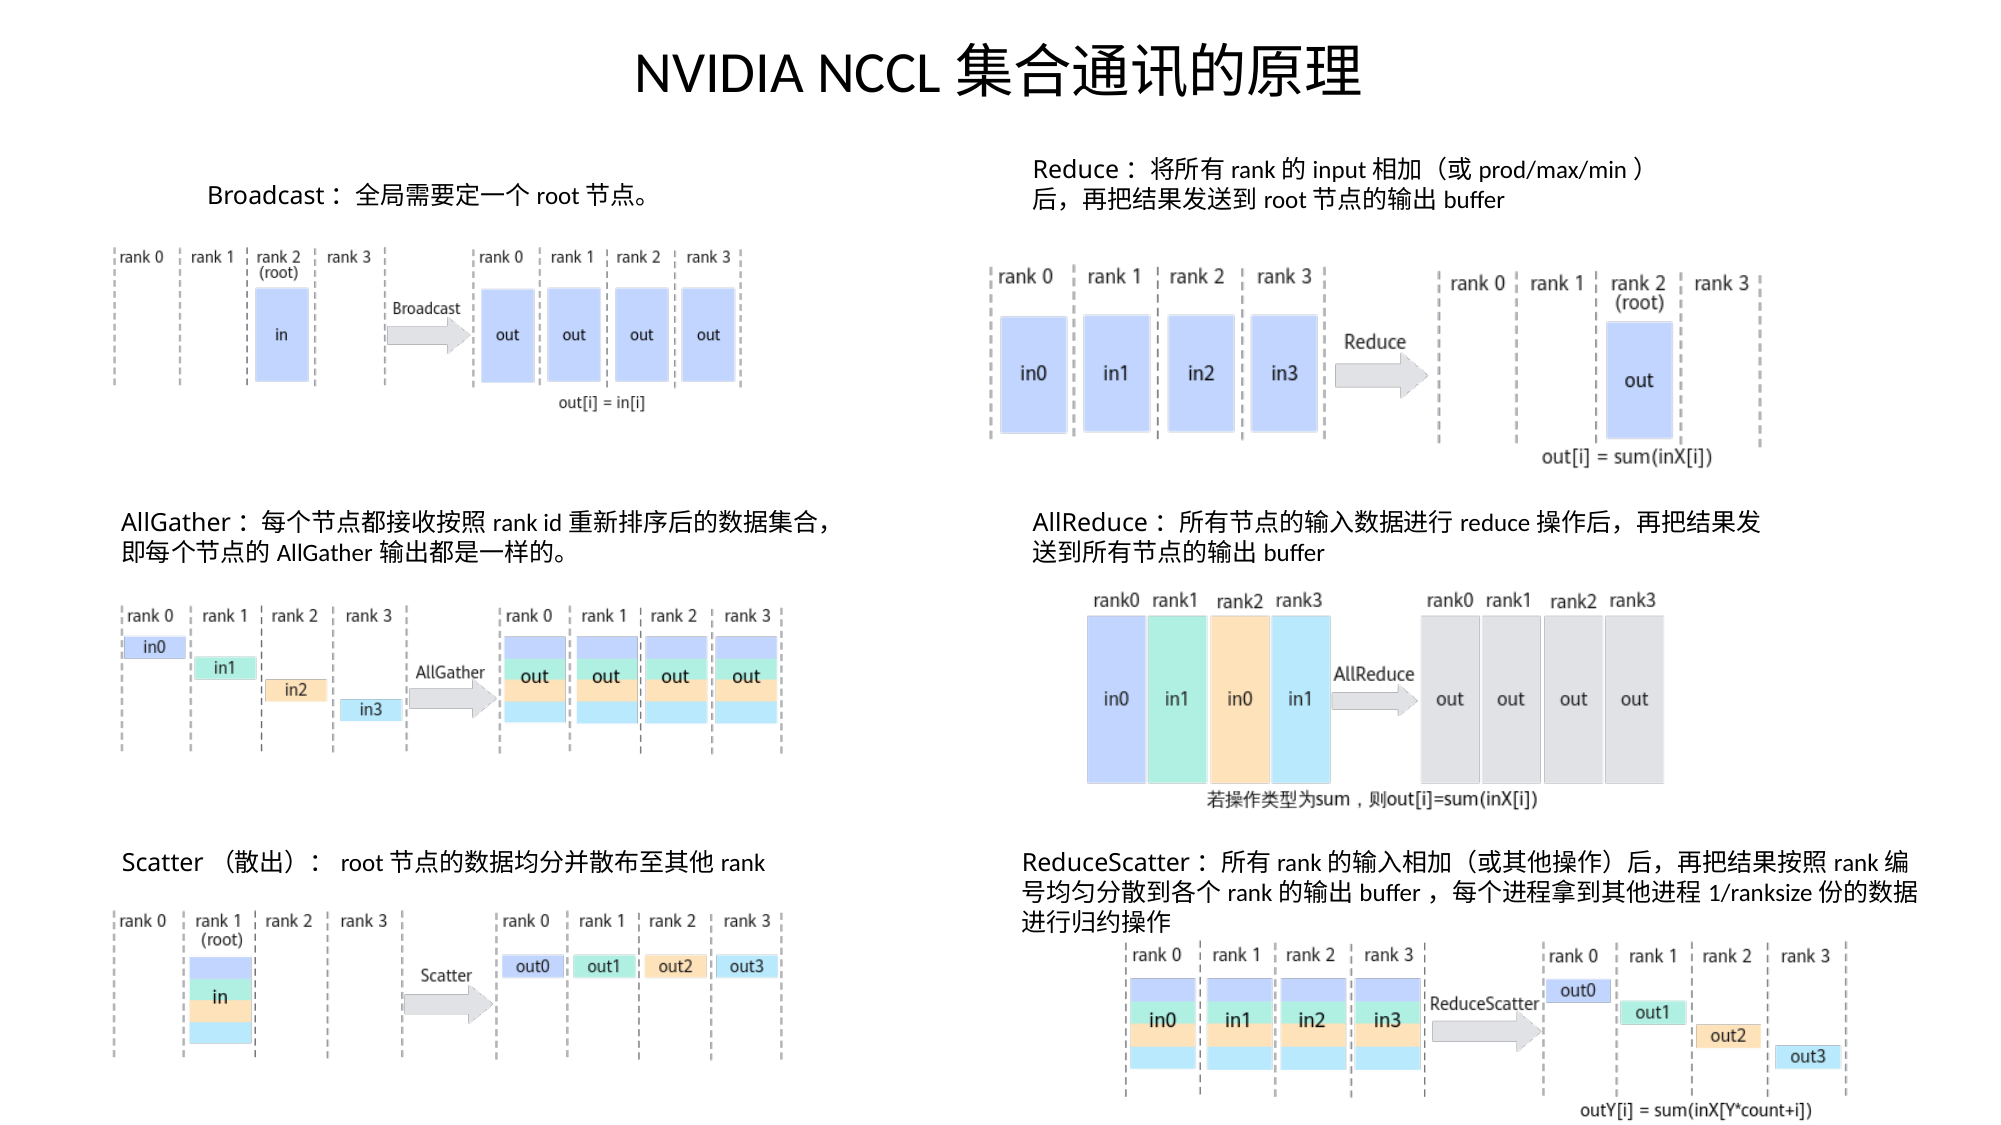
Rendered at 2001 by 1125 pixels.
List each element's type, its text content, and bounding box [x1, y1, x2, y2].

text_box AllGather：每个节点都接收按照rank id重新排序后的数据集合，即每个节点的AllGather输出都是一样的。 [106, 498, 834, 574]
picture [106, 906, 786, 1063]
text_box Scatter（散出）：root节点的数据均分并散布至其他rank [107, 839, 835, 885]
text_box ReduceScatter：所有rank的输入相加（或其他操作）后，再把结果按照rank编号均匀分散到各个rank的输出buffer，每个进程拿到其他进程1/ranksize份的数据进行归约操作 [1007, 839, 1946, 944]
picture [114, 601, 786, 757]
text_box Broadcast：全局需要定一个root节点。 [192, 172, 676, 218]
text_box NVIDIA NCCL集合通讯的原理 [619, 26, 1378, 112]
text_box AllReduce：所有节点的输入数据进行reduce操作后，再把结果发送到所有节点的输出buffer [1017, 498, 1791, 574]
text_box Reduce：将所有rank的input相加（或prod/max/min）后，再把结果发送到root节点的输出buffer [1017, 146, 1676, 222]
picture [107, 243, 745, 419]
picture [983, 259, 1767, 476]
picture [1086, 585, 1665, 825]
picture [1118, 938, 1850, 1125]
